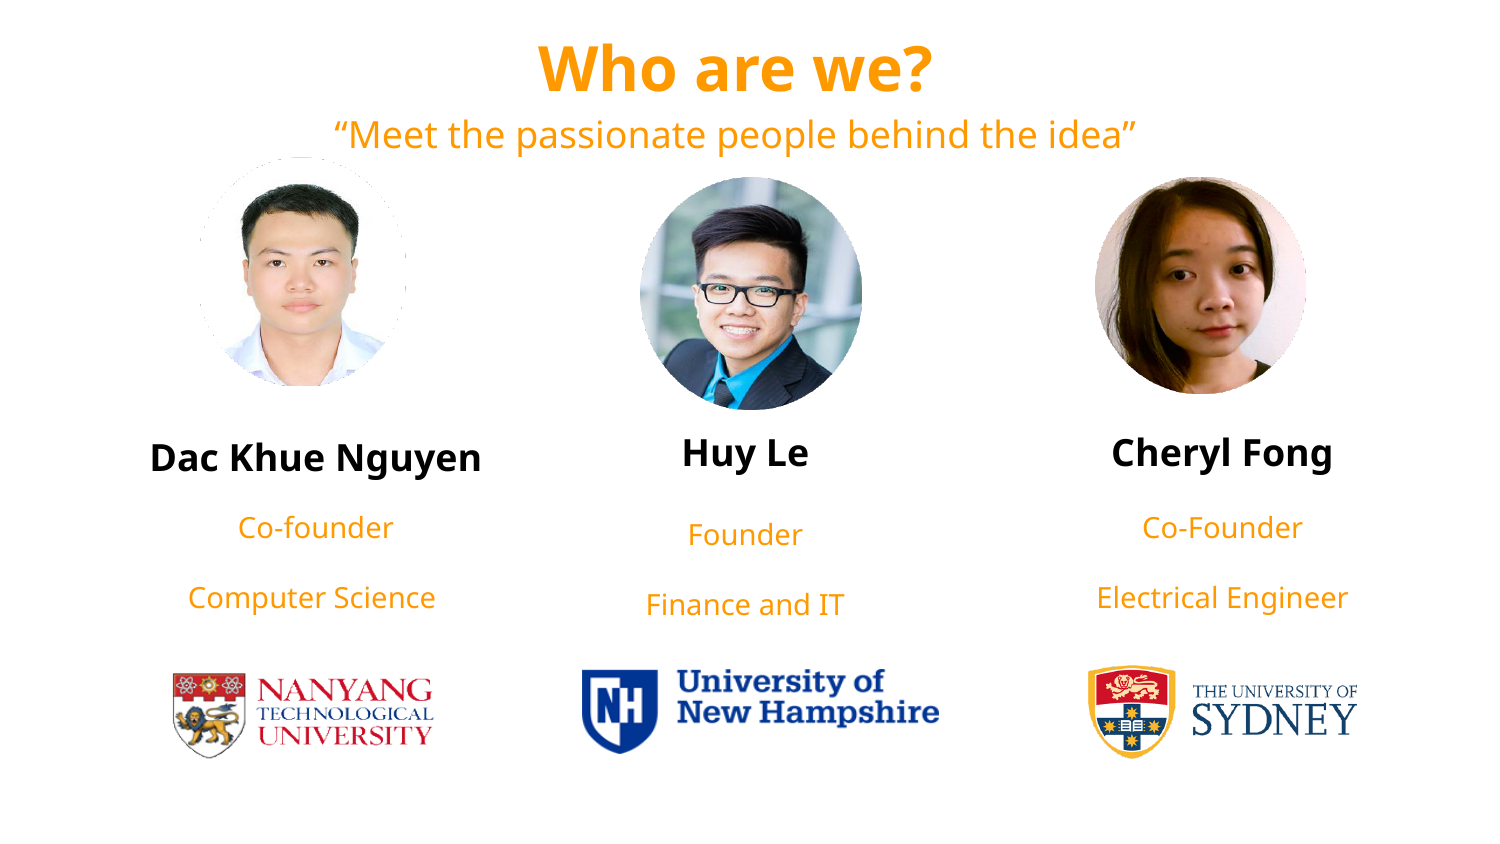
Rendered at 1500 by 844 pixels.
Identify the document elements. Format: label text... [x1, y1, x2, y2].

text_box Co-Founder Electrical Engineer [1030, 501, 1415, 624]
text_box Dac Khue Nguyen [91, 418, 541, 491]
text_box Cheryl Fong [1055, 413, 1390, 501]
picture [640, 176, 862, 411]
picture [582, 669, 939, 754]
text_box Co-founder Computer Science [86, 491, 546, 633]
picture [1095, 176, 1306, 394]
picture [166, 669, 436, 766]
picture [196, 157, 407, 386]
text_box Huy Le [654, 420, 837, 501]
text_box Who are we? “Meet the passionate people behind the idea” [60, 16, 1411, 157]
text_box Founder Finance and IT [567, 501, 924, 734]
picture [1088, 665, 1357, 760]
